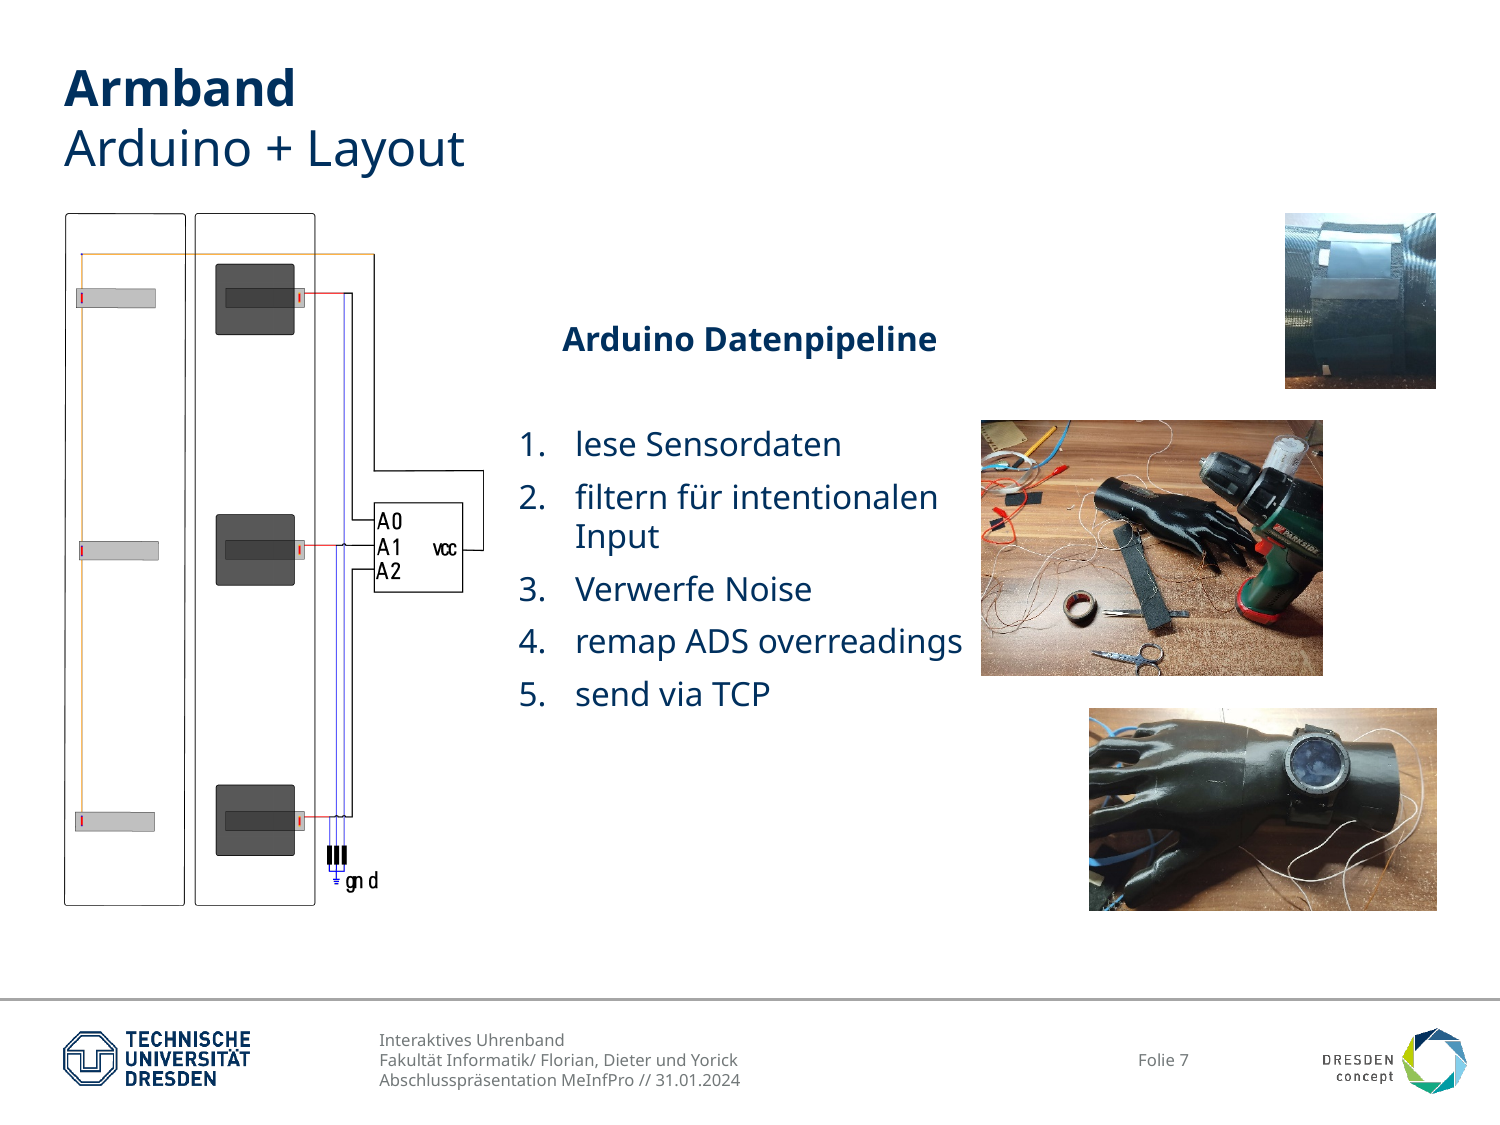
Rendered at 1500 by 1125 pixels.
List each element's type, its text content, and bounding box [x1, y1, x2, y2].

picture [1285, 213, 1436, 389]
picture [1323, 1028, 1467, 1094]
list Arduino Datenpipeline lese Sensordaten filtern für intentionalen Input Verwerfe Noise remap ADS overreadings send via TCP [518, 213, 982, 912]
picture [1089, 708, 1437, 912]
picture [63, 1031, 250, 1086]
title Armband Arduino + Layout [64, 56, 1437, 190]
picture [64, 213, 484, 906]
picture [981, 420, 1323, 677]
